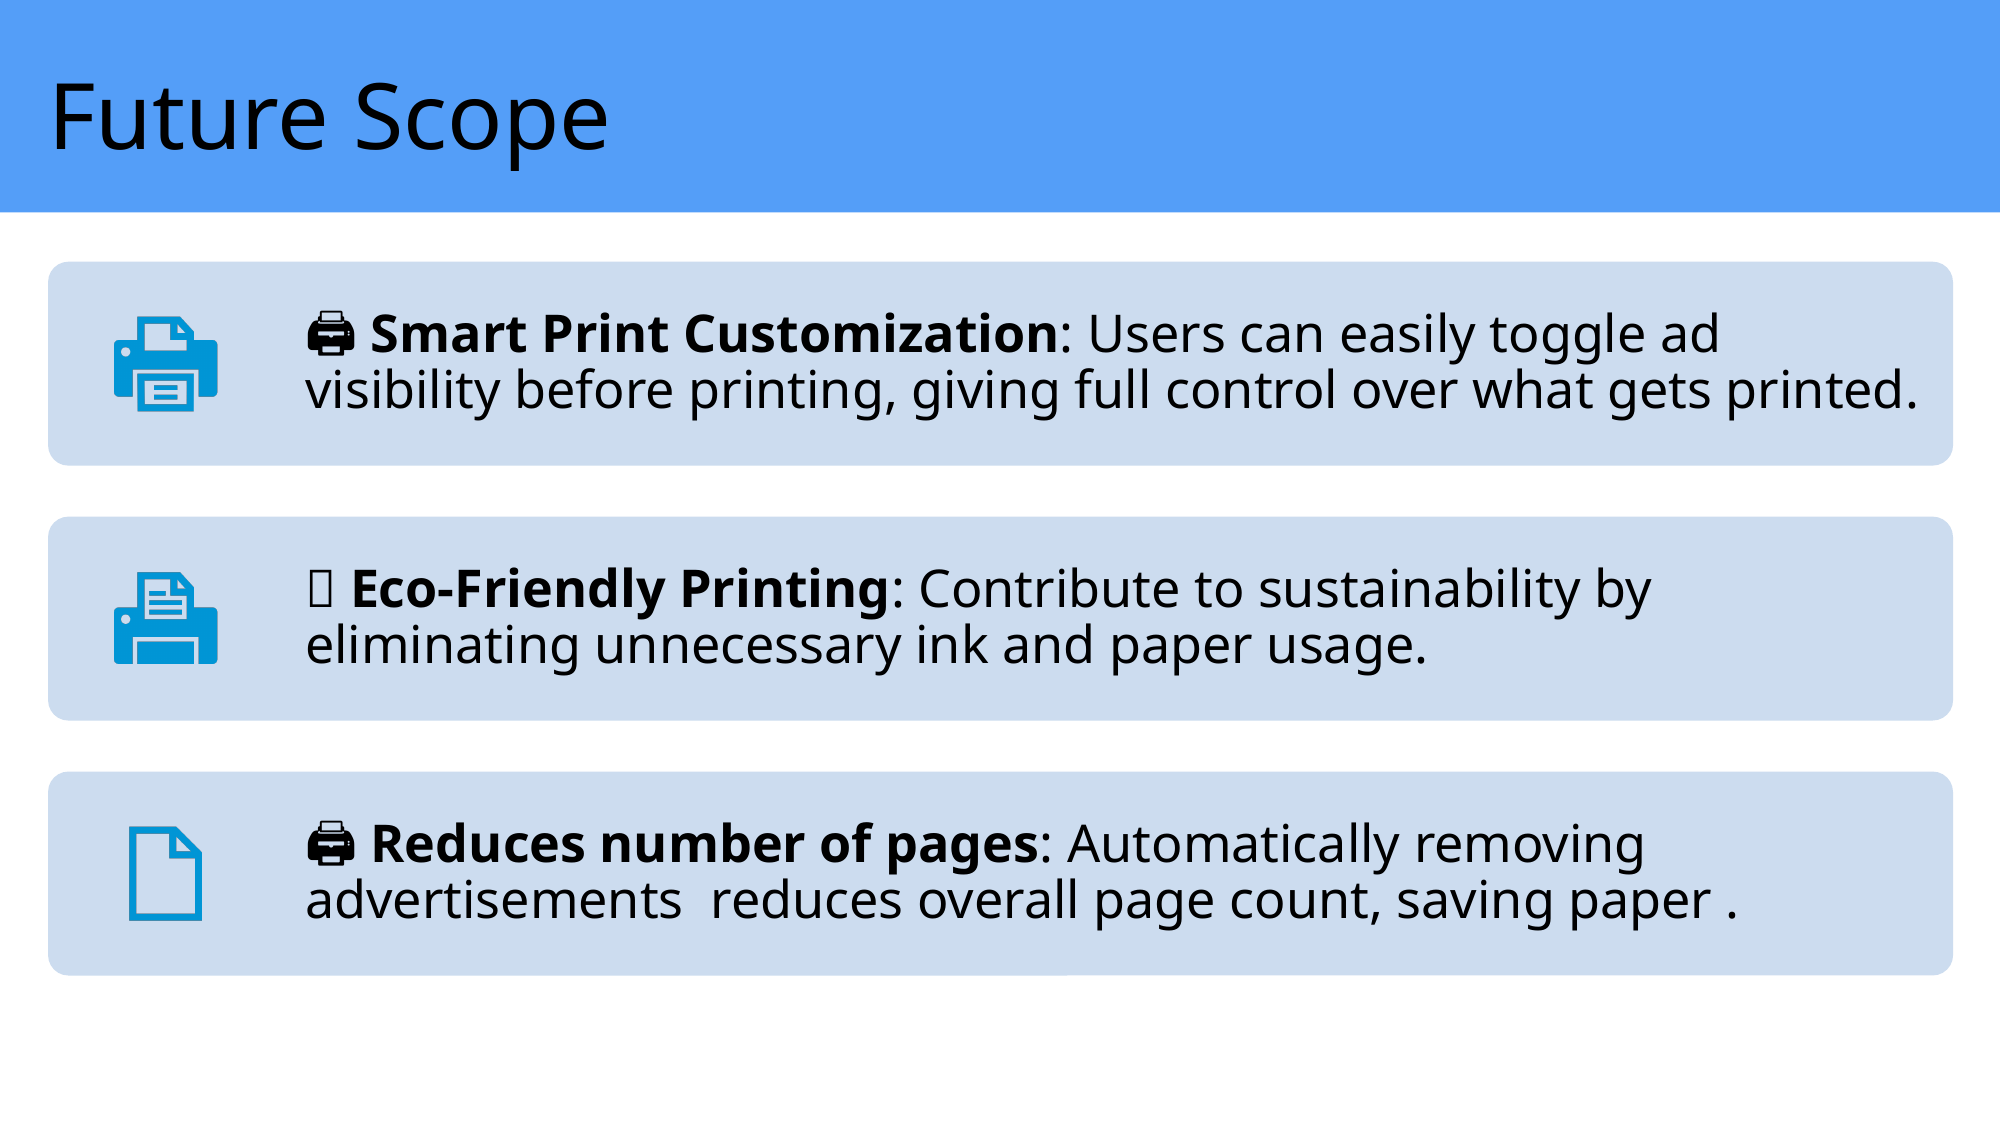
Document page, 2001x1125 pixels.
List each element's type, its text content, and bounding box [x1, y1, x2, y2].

title Future Scope [48, 12, 1954, 231]
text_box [48, 261, 1954, 976]
